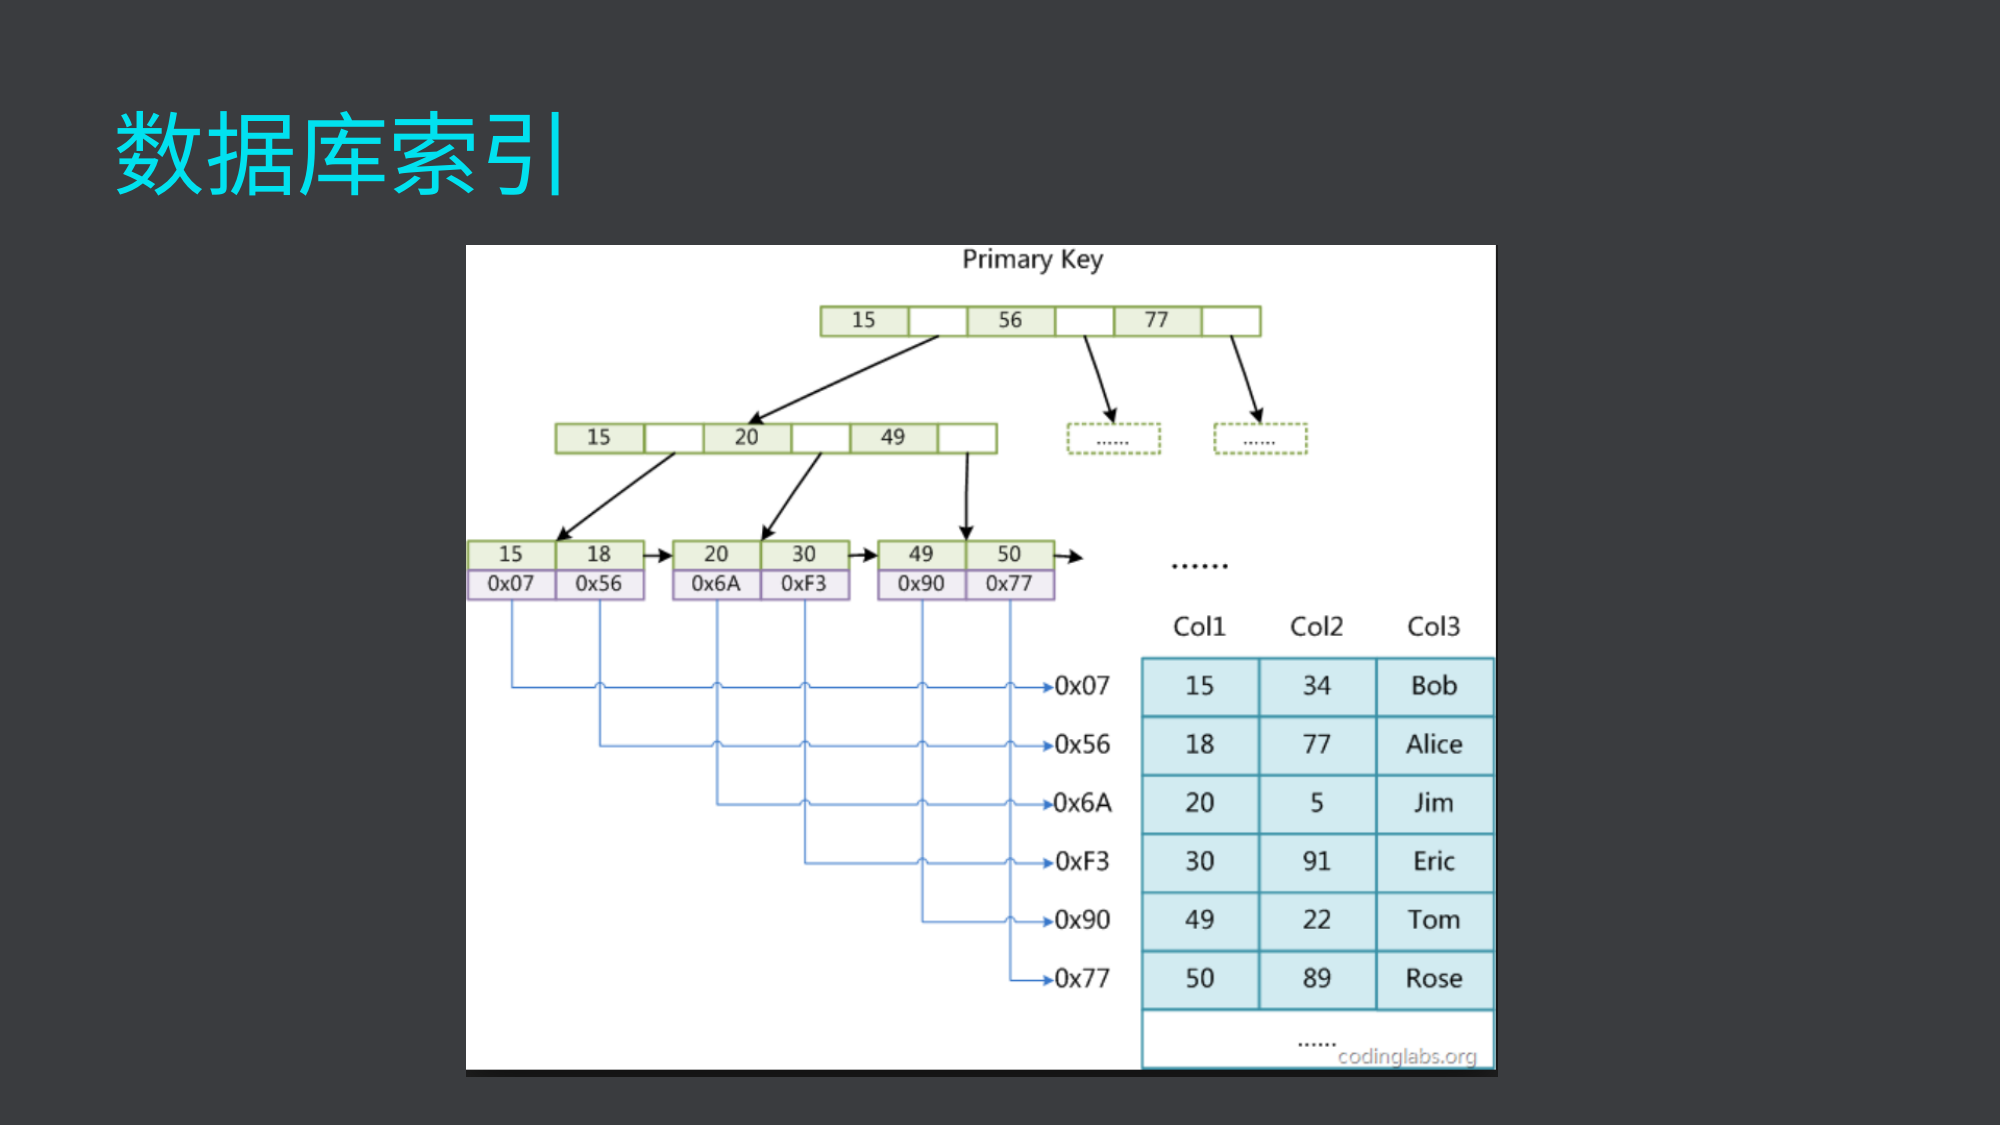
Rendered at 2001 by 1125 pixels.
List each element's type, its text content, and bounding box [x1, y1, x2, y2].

title 数据库索引 [93, 114, 1498, 203]
picture [466, 245, 1498, 1077]
